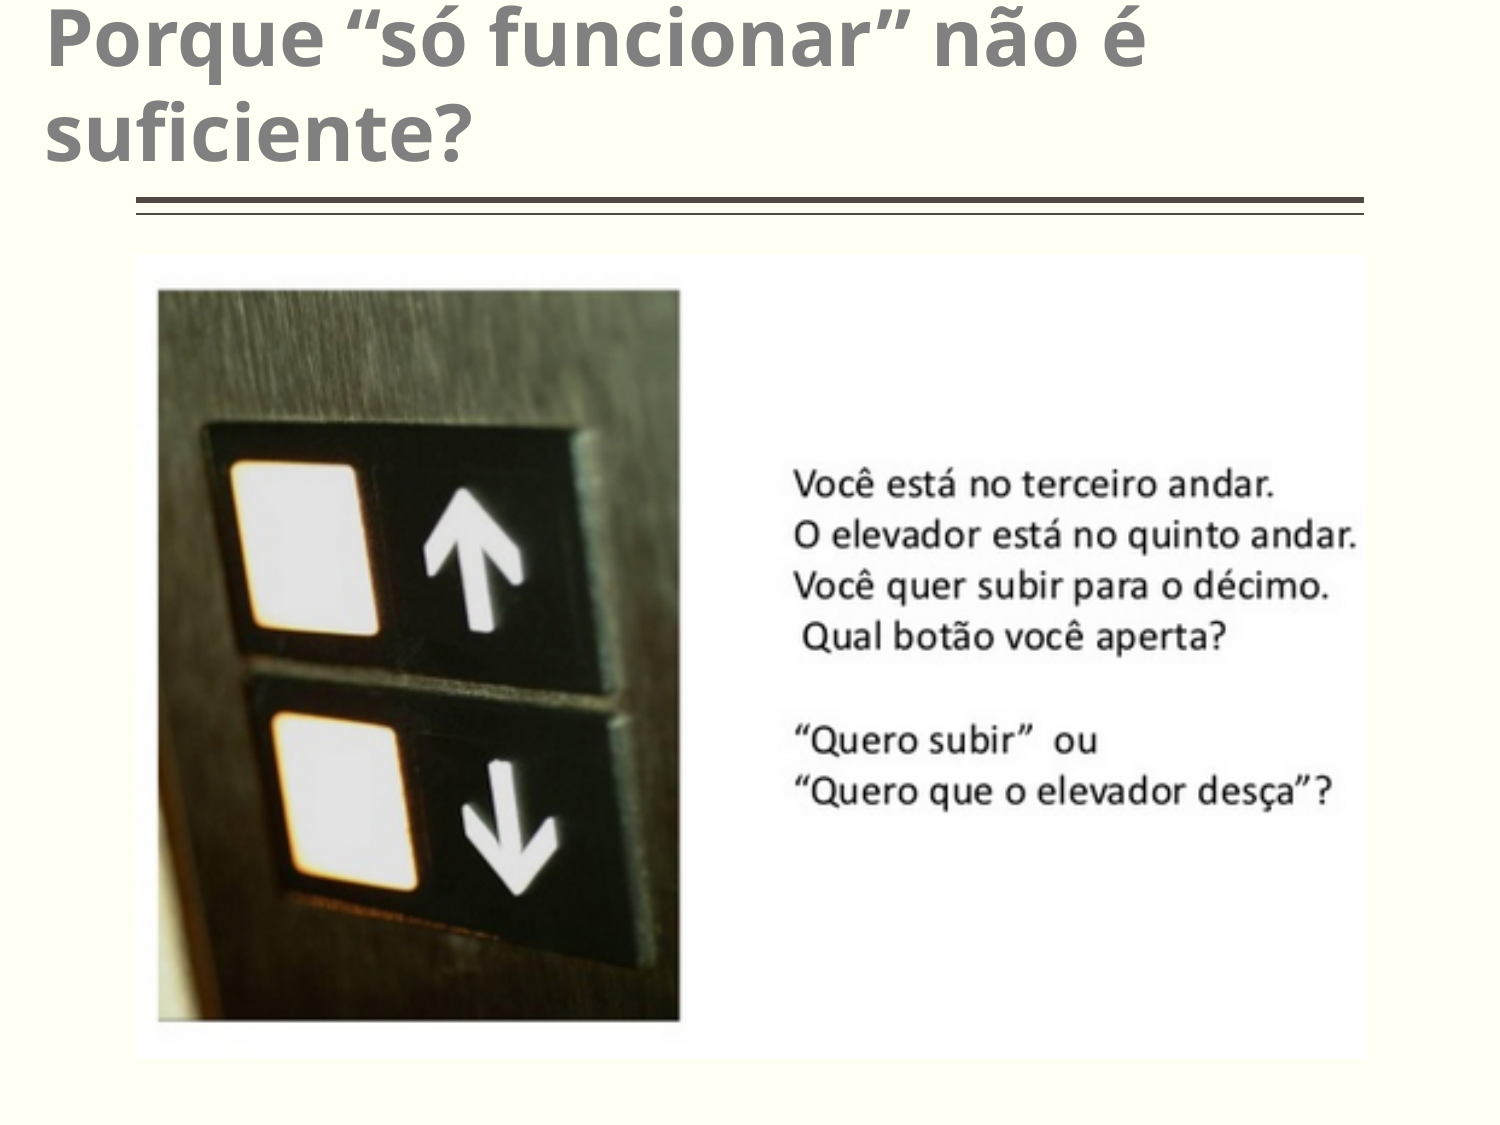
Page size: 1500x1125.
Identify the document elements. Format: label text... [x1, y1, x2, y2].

picture [135, 255, 1366, 1059]
text_box Porque “só funcionar” não é suficiente? [29, 23, 1424, 141]
